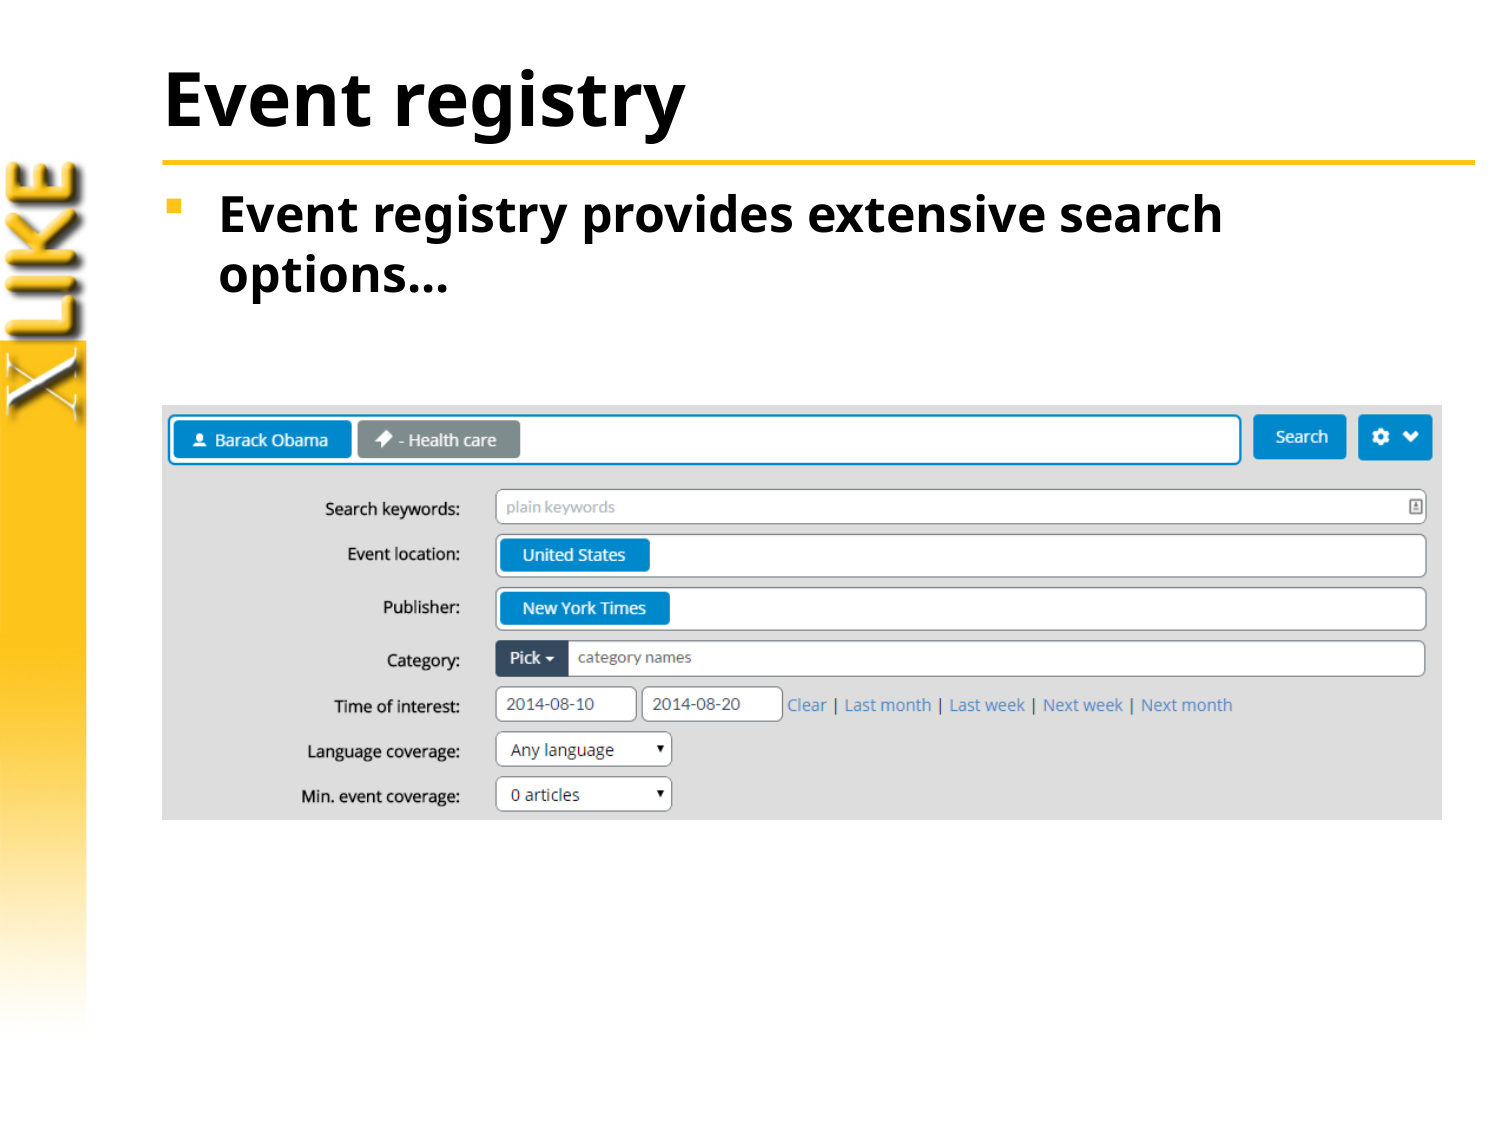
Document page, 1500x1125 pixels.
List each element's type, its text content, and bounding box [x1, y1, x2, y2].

title Event registry [162, 43, 1475, 150]
picture [0, 0, 1500, 1125]
list Event registry provides extensive search options... [162, 174, 1475, 1050]
